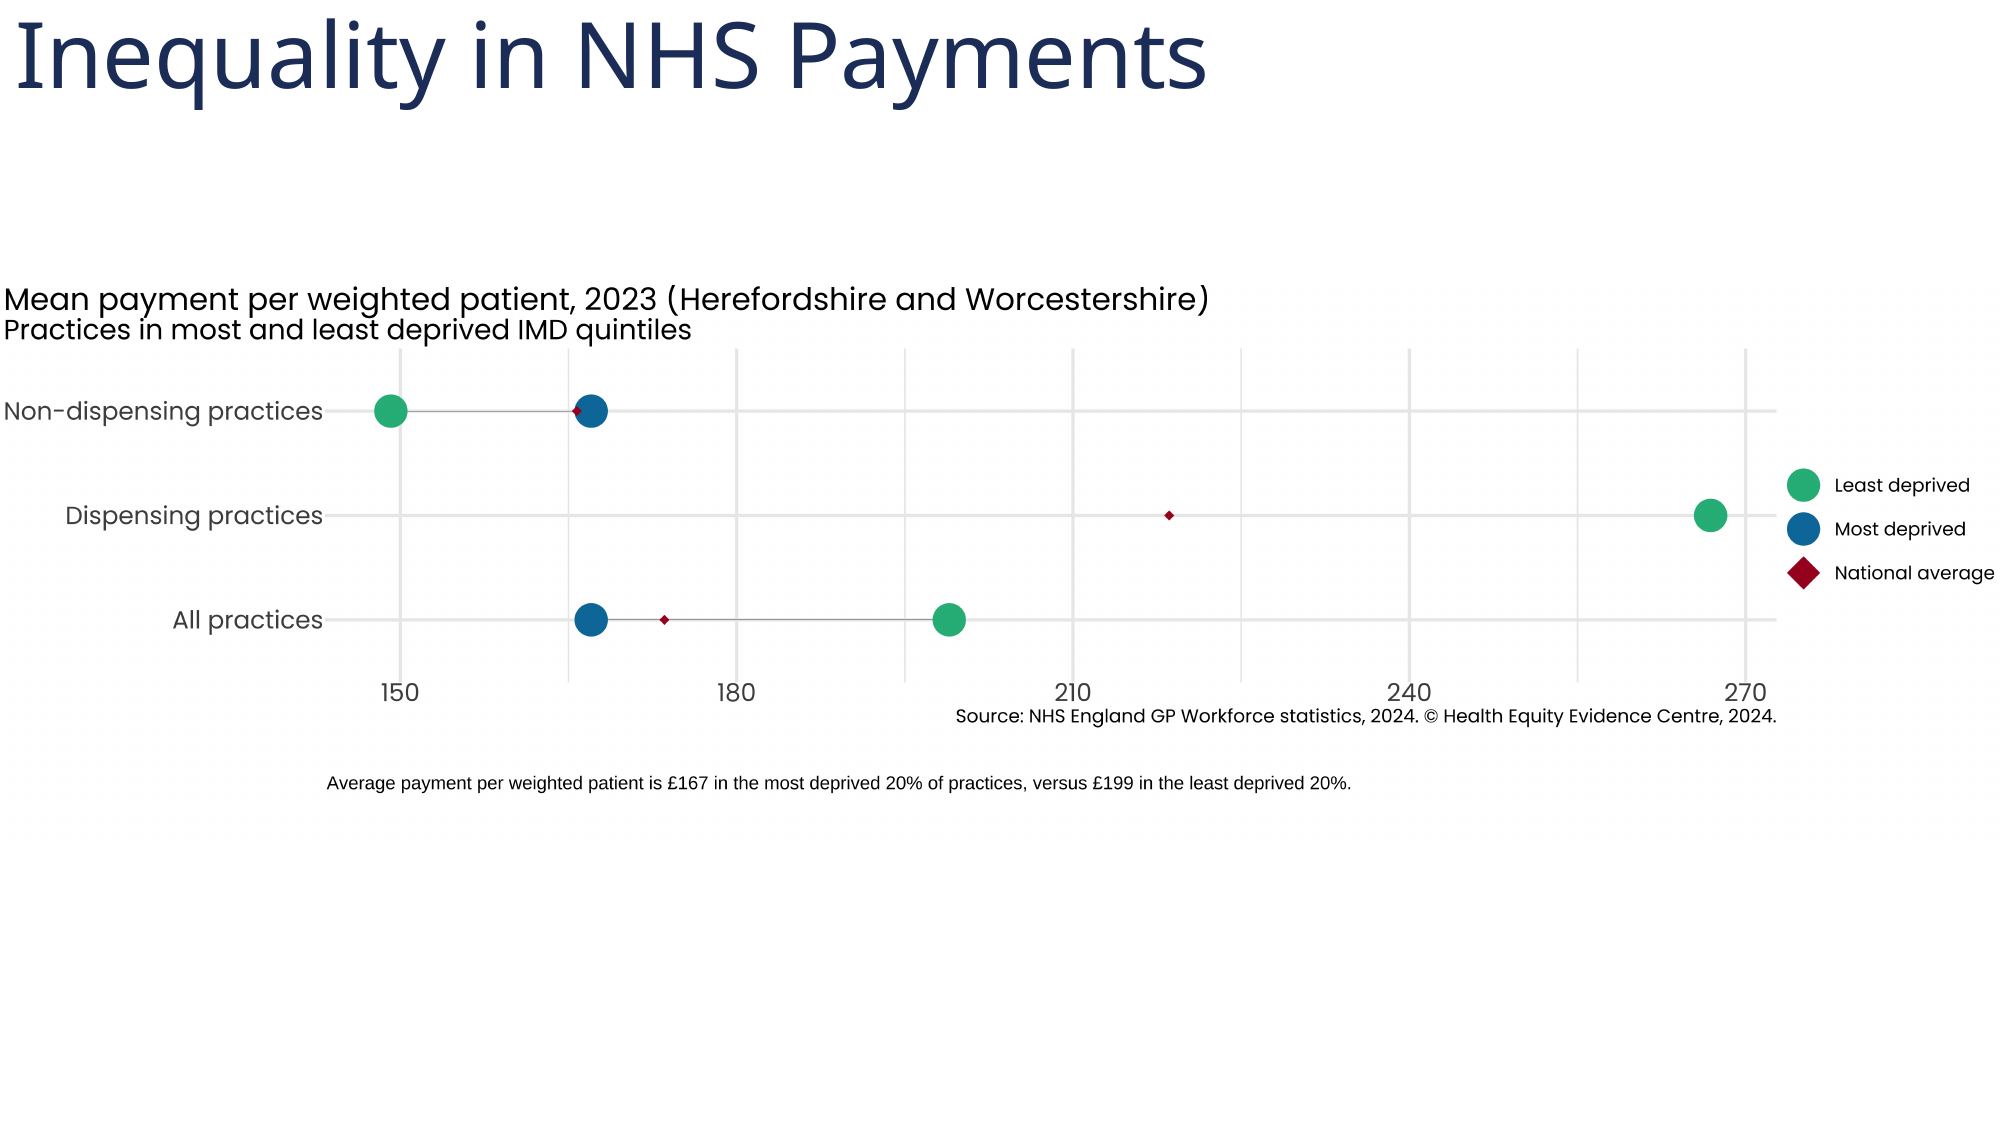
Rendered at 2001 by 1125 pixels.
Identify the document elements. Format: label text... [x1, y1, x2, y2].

picture [0, 284, 2000, 843]
title Inequality in NHS Payments [0, 0, 2000, 119]
